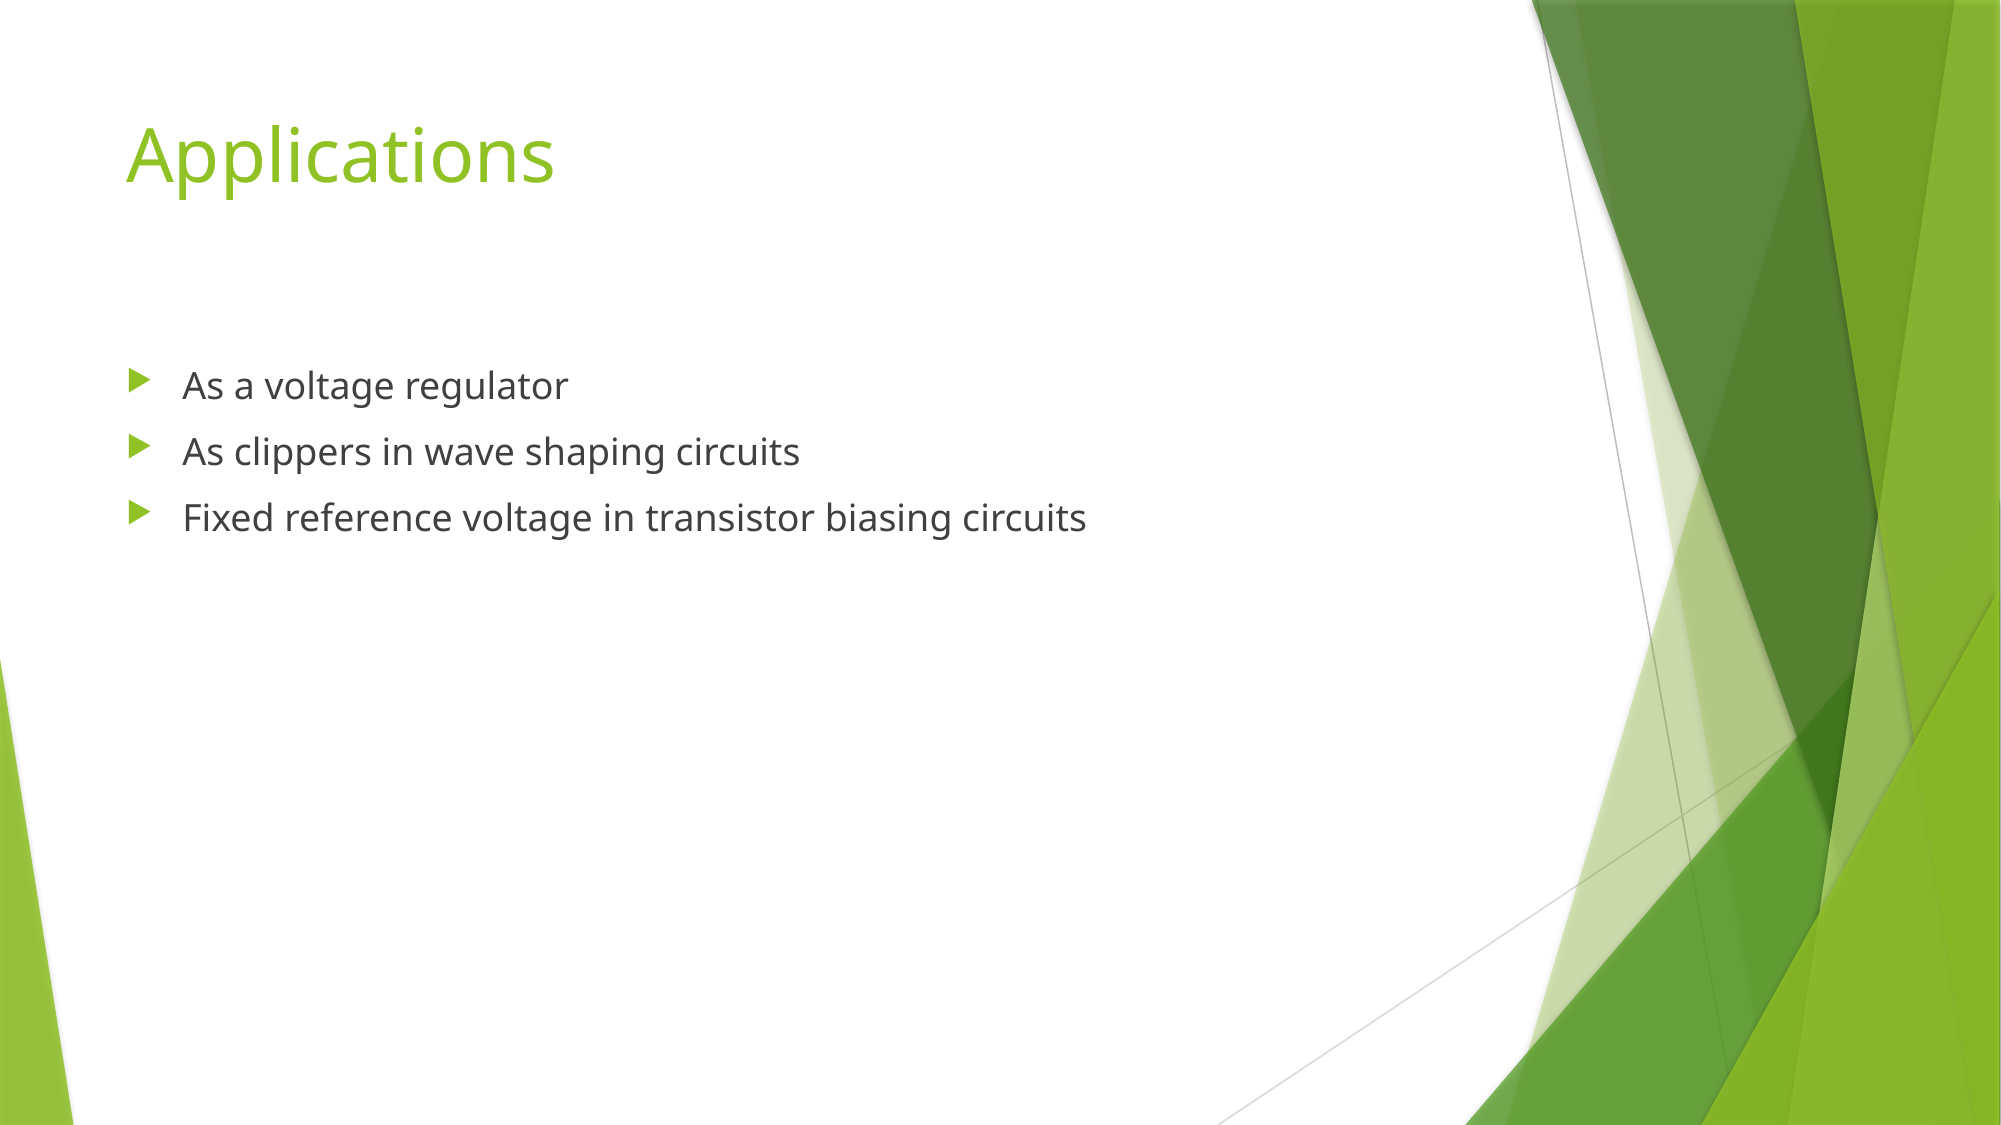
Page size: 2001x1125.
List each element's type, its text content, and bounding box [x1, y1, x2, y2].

list As a voltage regulator As clippers in wave shaping circuits Fixed reference voltage in transistor biasing circuits [111, 354, 1522, 992]
title Applications [111, 99, 1522, 317]
